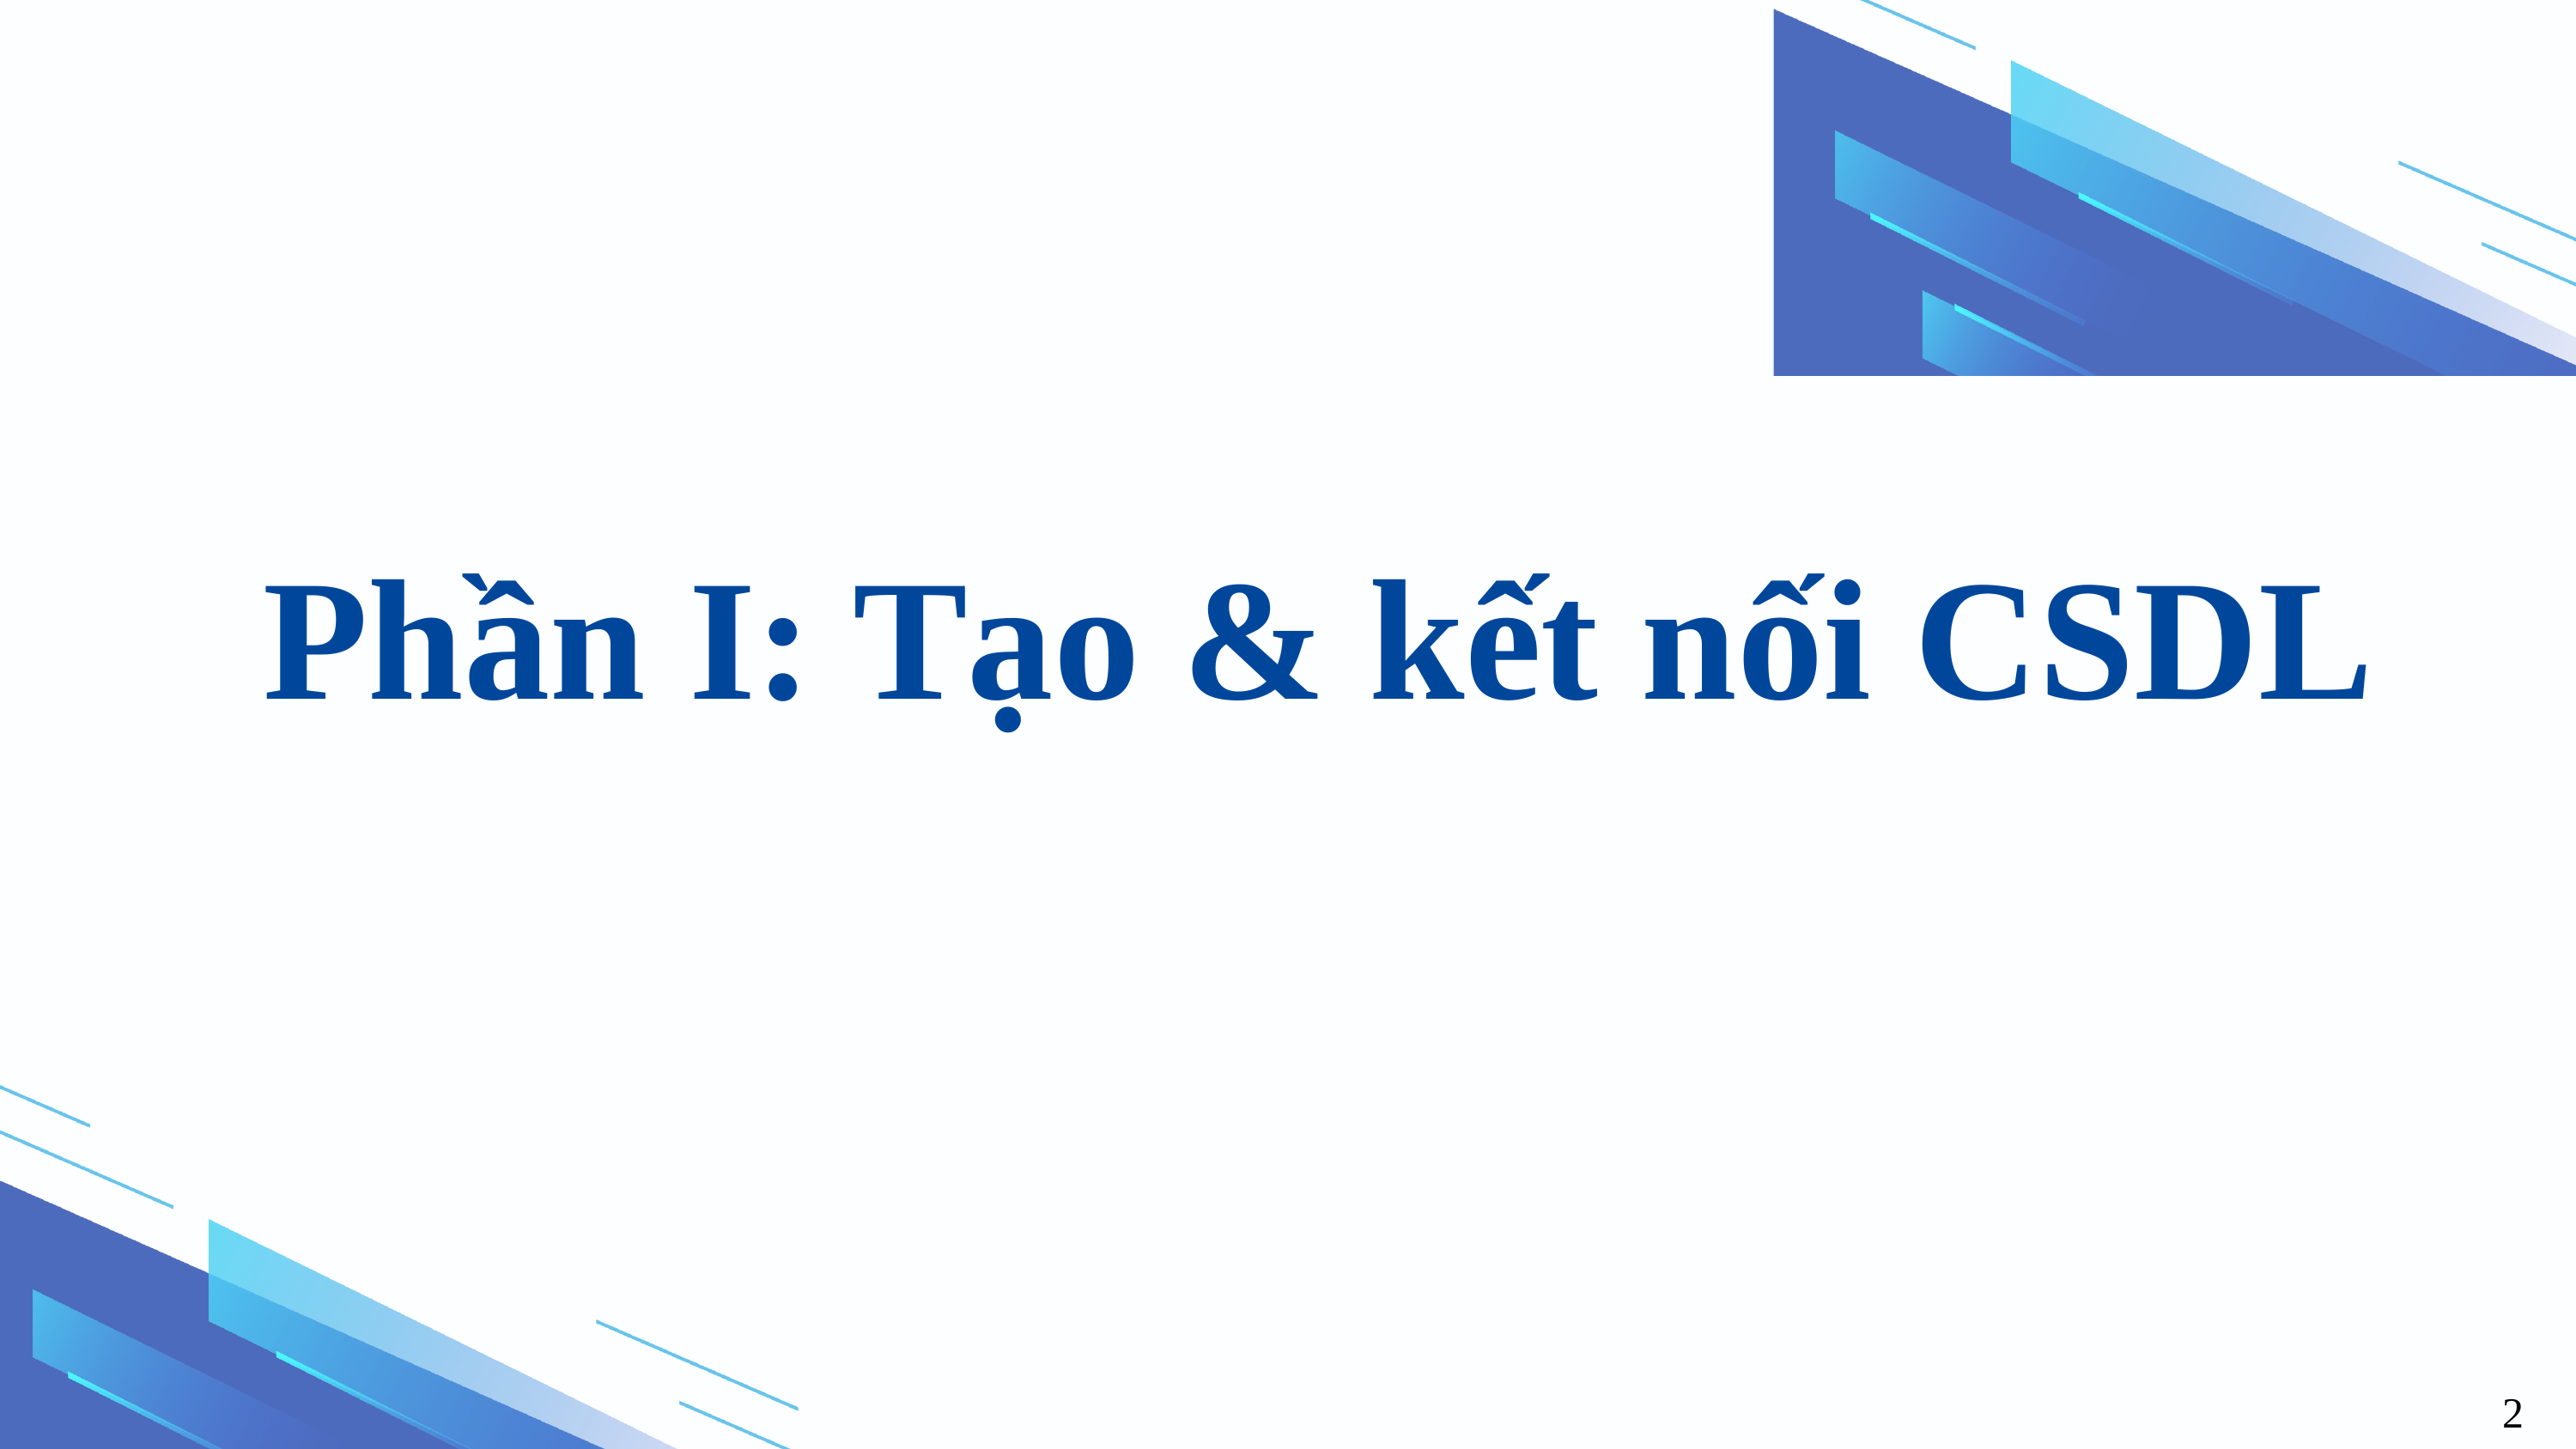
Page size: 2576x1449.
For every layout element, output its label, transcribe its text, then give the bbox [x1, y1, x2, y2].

text_box [1773, 0, 2576, 376]
text_box 2 [2489, 1379, 2555, 1443]
text_box [0, 1072, 799, 1449]
text_box Phần I: Tạo & kết nối CSDL [263, 493, 2458, 734]
